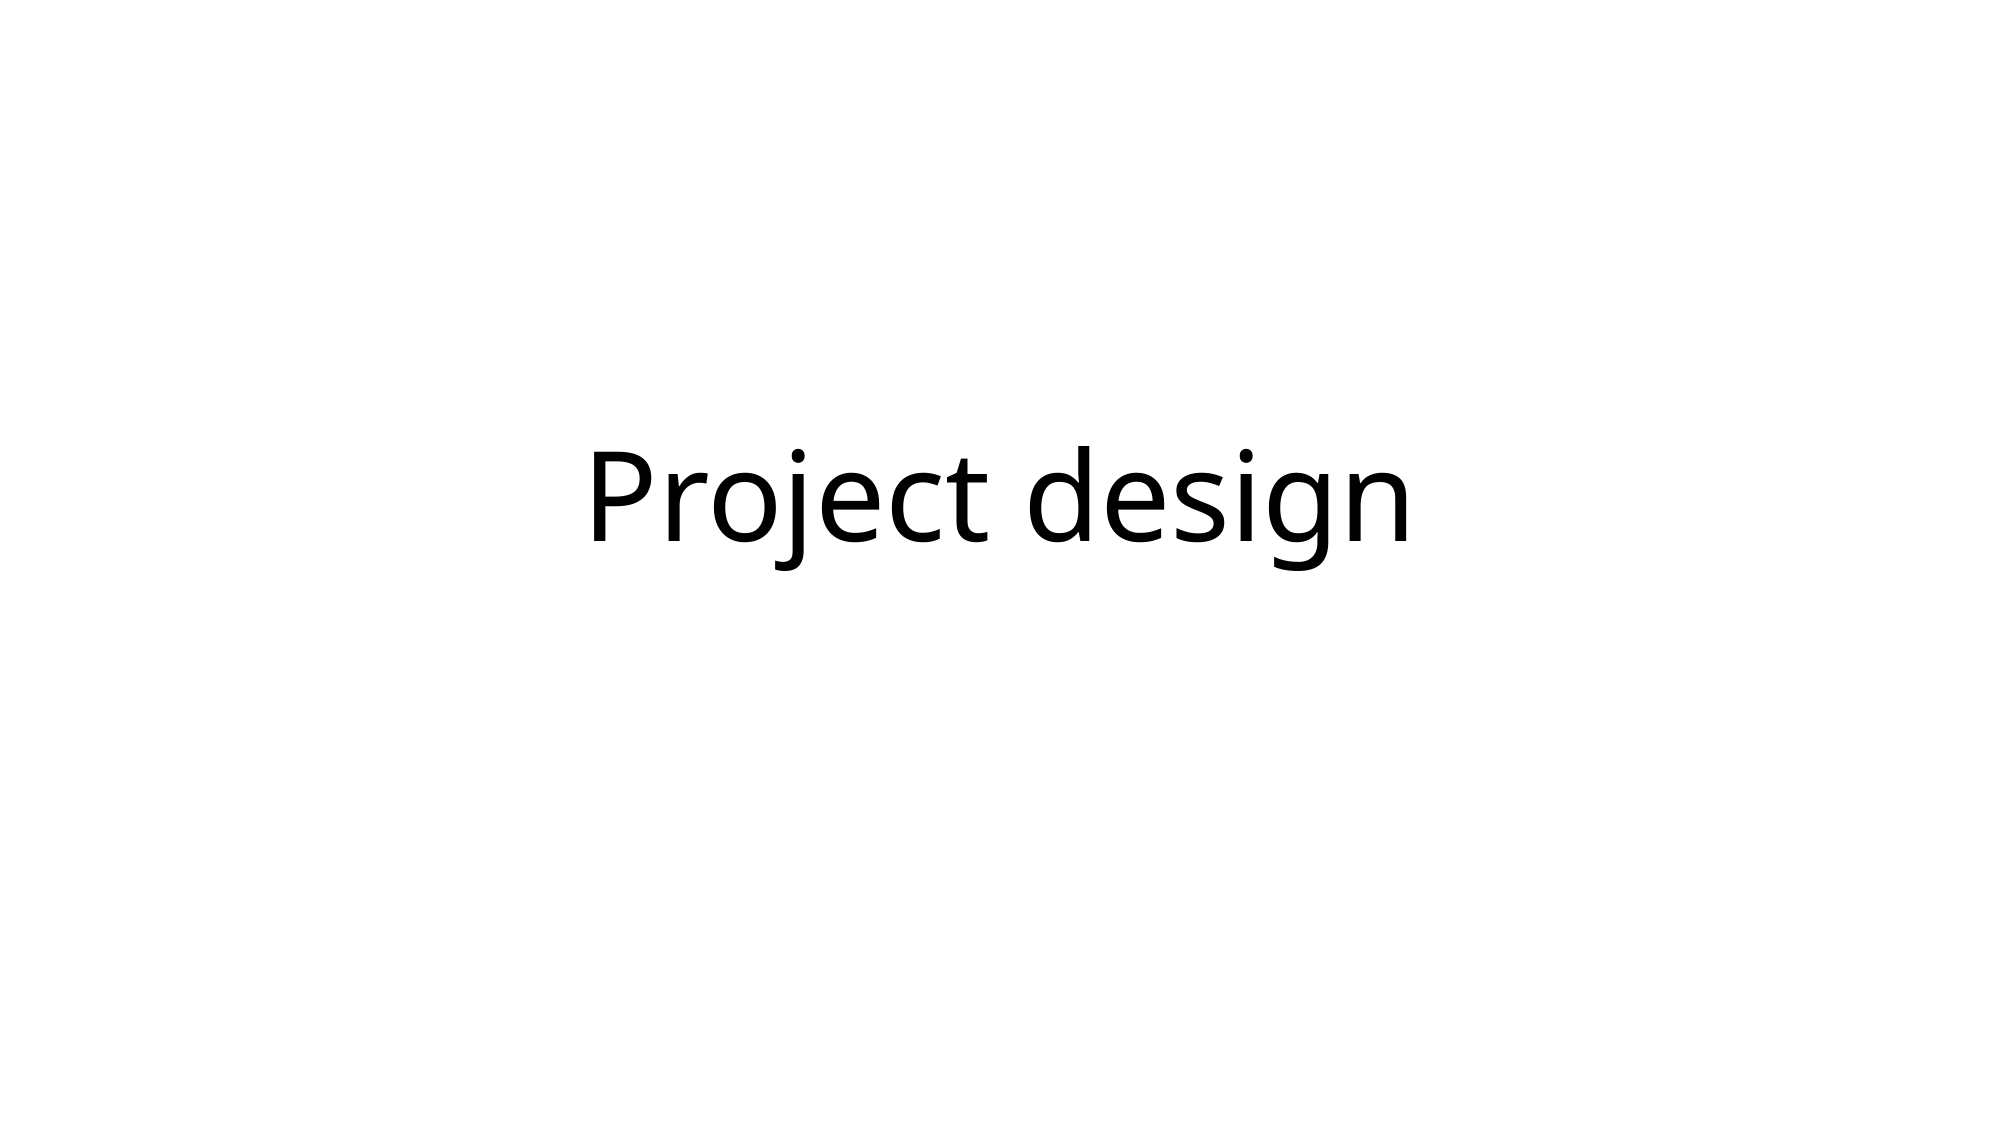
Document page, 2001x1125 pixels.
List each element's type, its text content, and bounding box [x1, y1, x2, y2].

title Project design [249, 184, 1750, 576]
